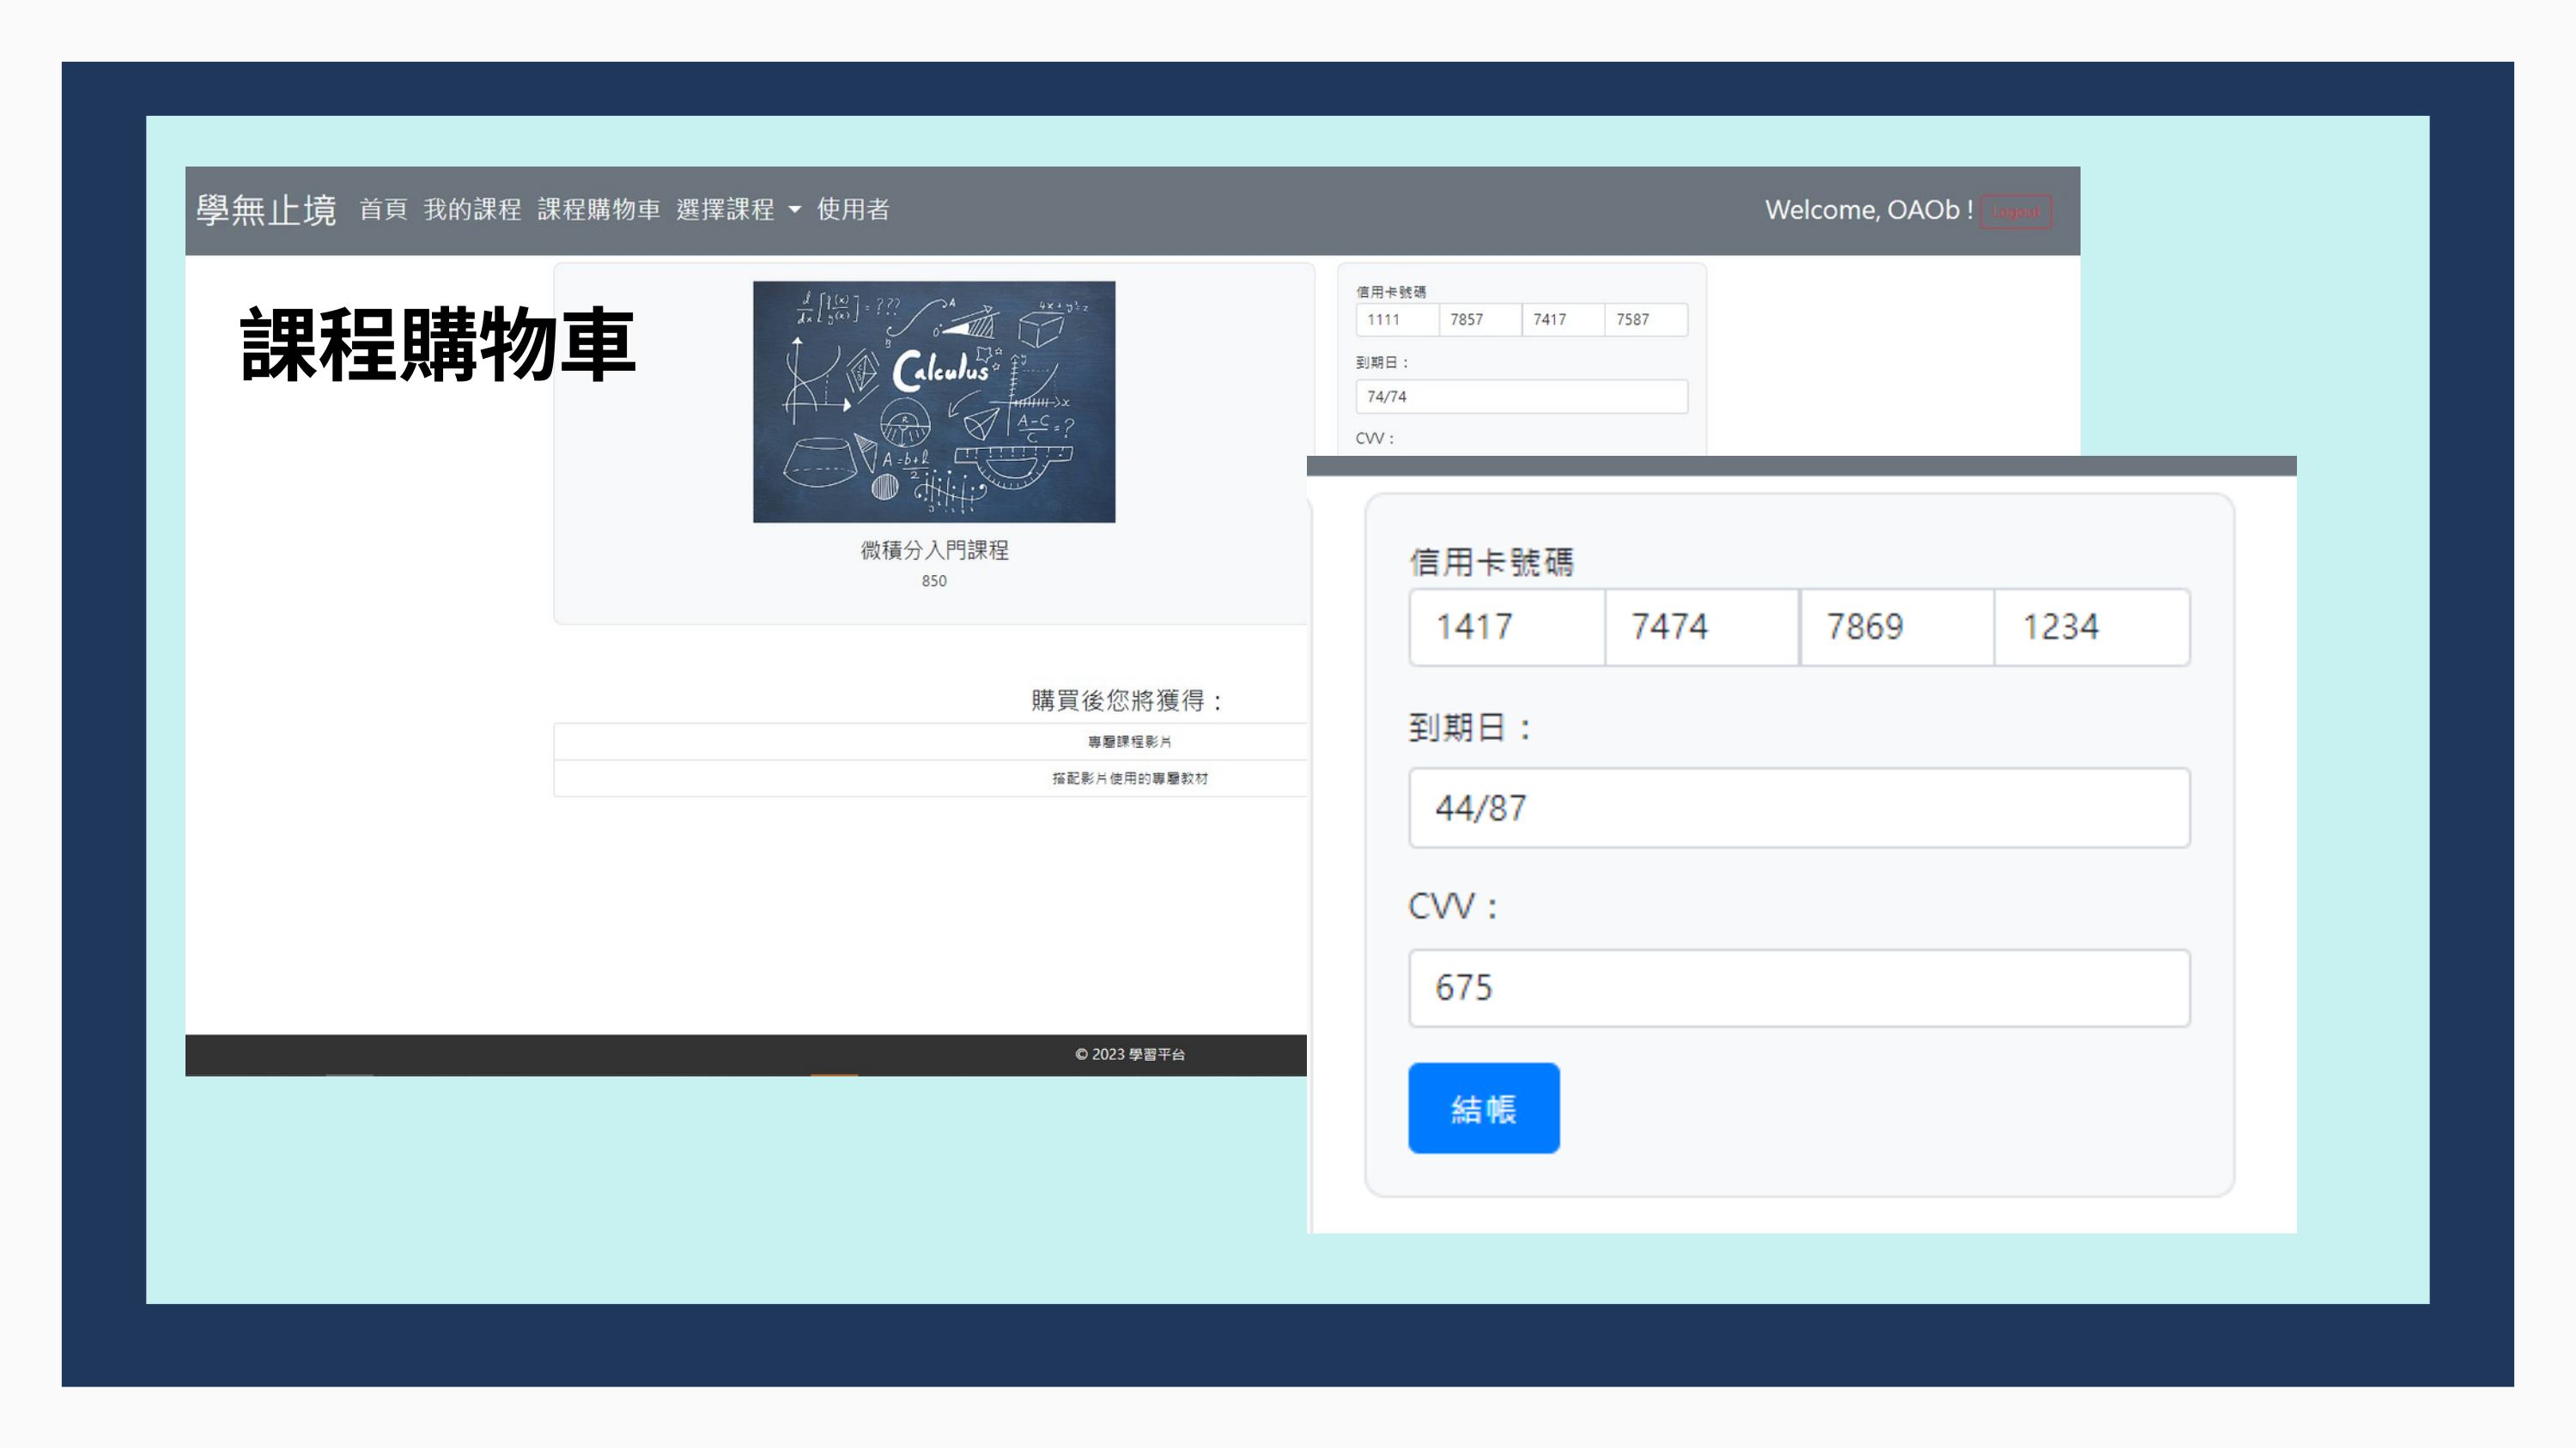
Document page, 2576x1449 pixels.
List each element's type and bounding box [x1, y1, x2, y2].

text_box [61, 61, 2515, 1387]
